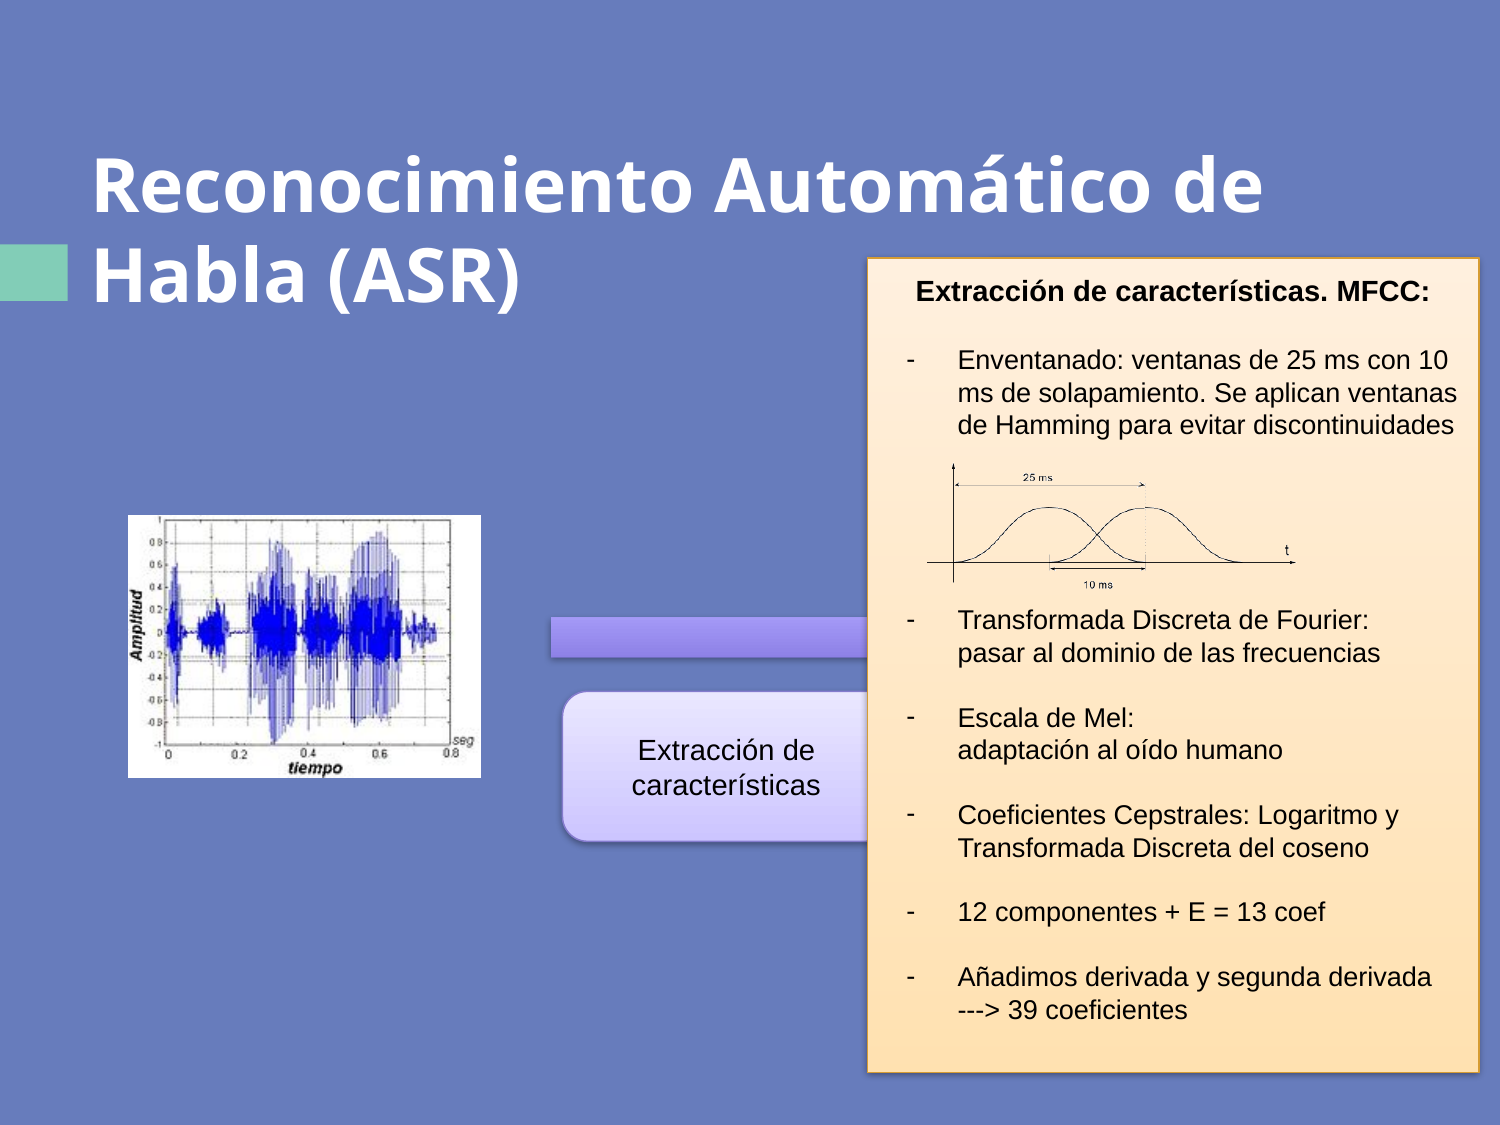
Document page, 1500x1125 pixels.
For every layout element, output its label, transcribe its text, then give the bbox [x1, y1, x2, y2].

text_box [550, 617, 861, 658]
picture [128, 515, 481, 779]
text_box Extracción de características [562, 691, 861, 842]
title Reconocimiento Automático de Habla (ASR) [75, 97, 1425, 333]
text_box Extracción de características. MFCC: Enventanado: ventanas de 25 ms con 10 ms de solapamiento. Se aplican ventanas de Hamming para evitar discontinuidades Transformada Discreta de Fourier: pasar al dominio de las frecuencias Escala de Mel: adaptación al oído humano Coeficientes Cepstrales: Logaritmo y Transformada Discreta del coseno 12 componentes + E = 13 coef Añadimos derivada y segunda derivada ---> 39 coeficientes [867, 257, 1480, 1073]
picture [913, 449, 1333, 660]
